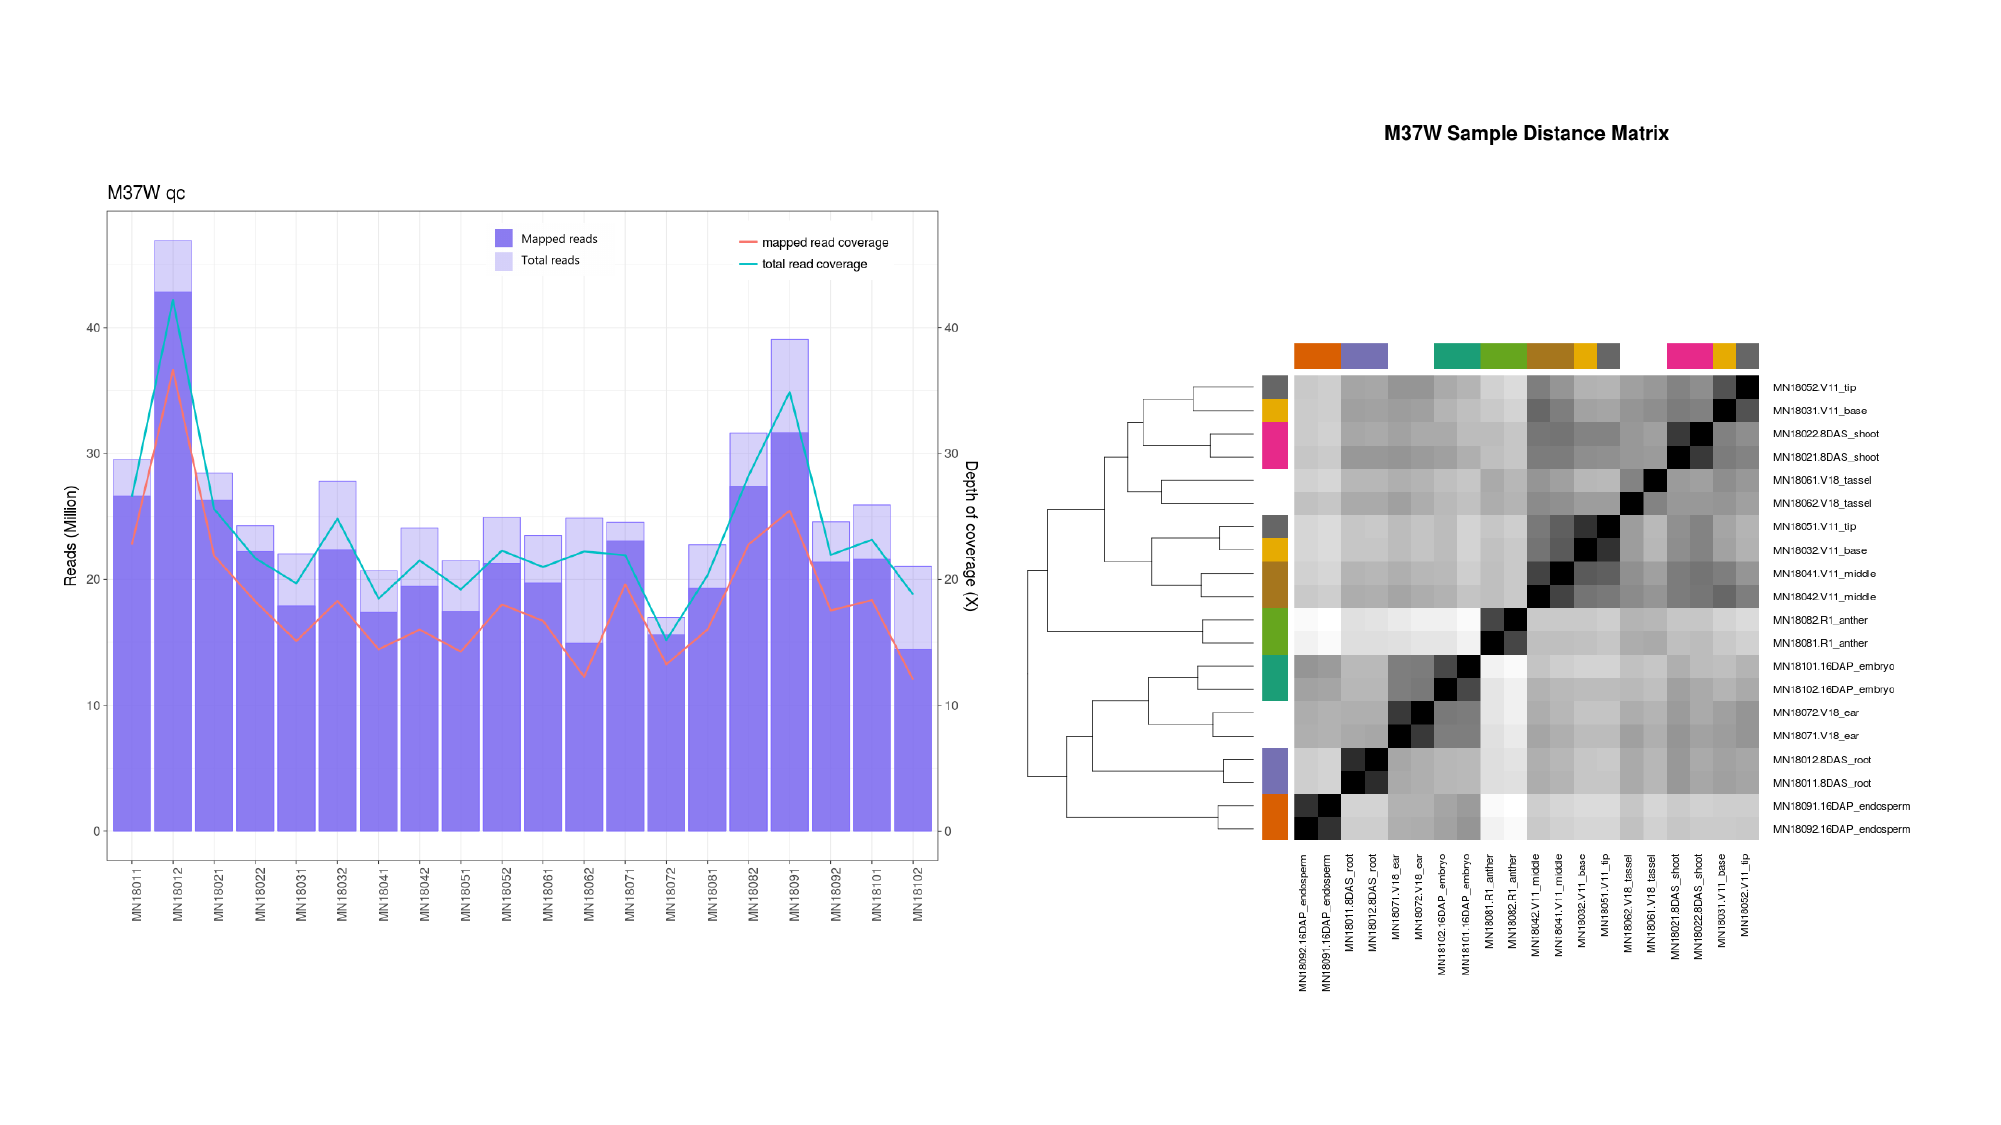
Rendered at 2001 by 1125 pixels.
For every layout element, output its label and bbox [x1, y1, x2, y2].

picture [56, 177, 982, 948]
picture [1018, 99, 1944, 1025]
